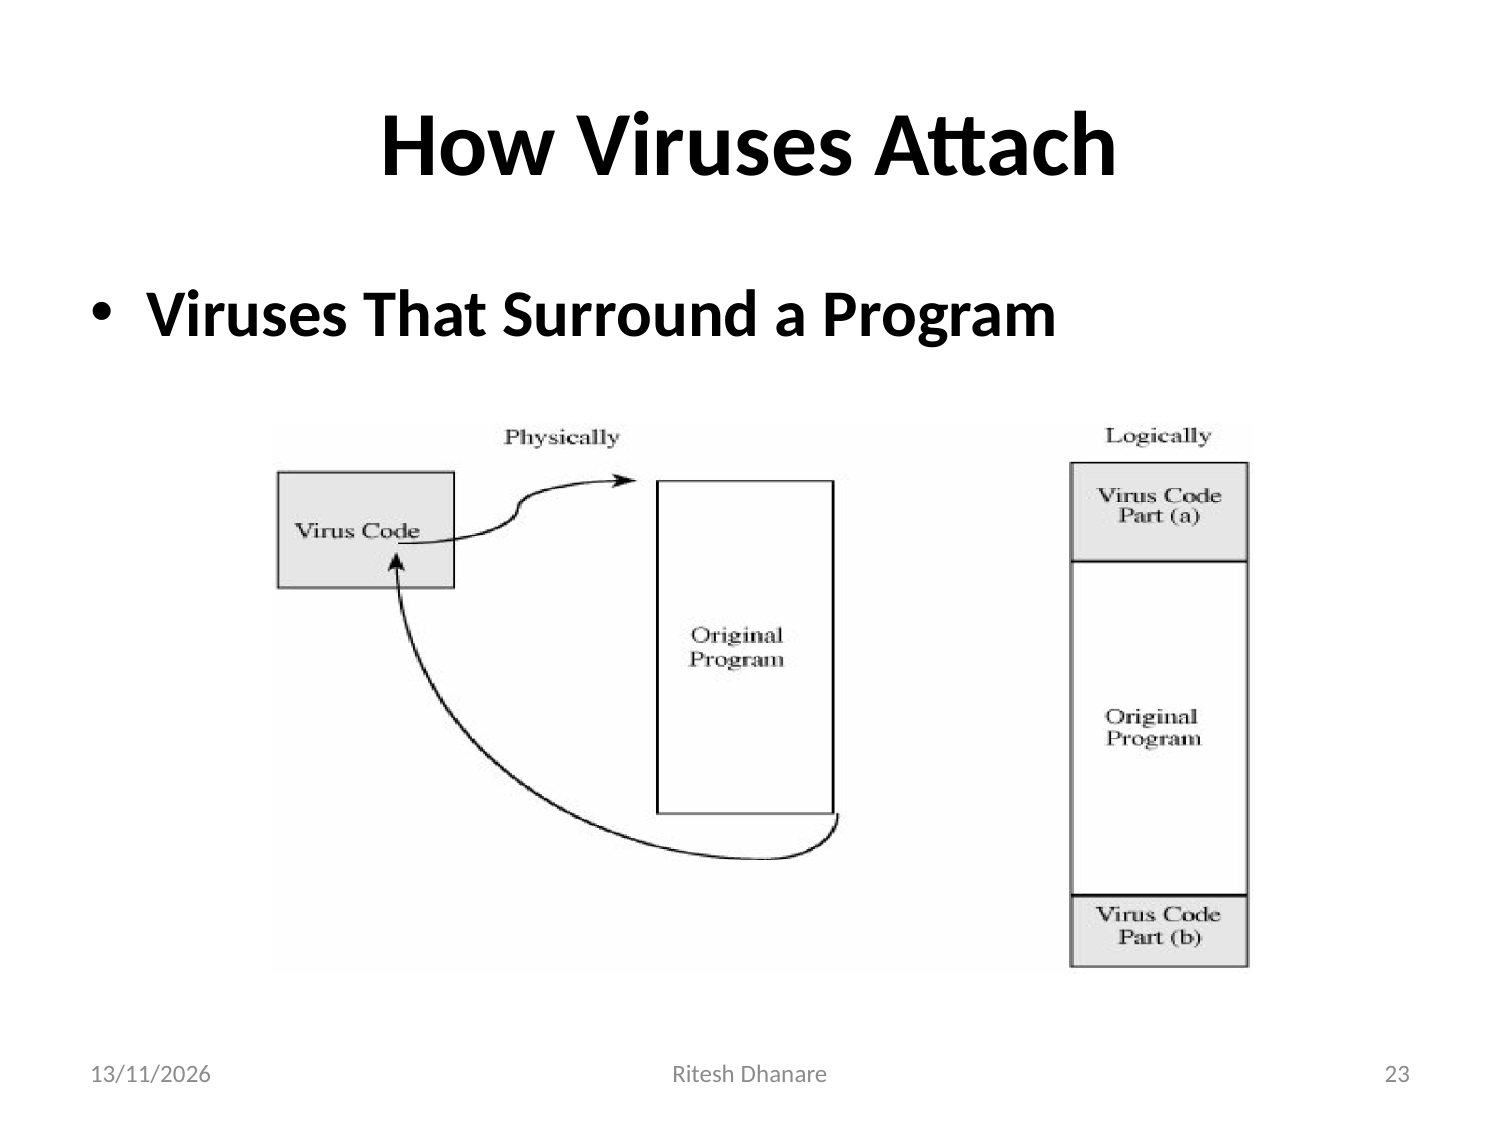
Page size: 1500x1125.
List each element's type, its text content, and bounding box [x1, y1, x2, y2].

slide_number 23 [1074, 1042, 1425, 1103]
title How Viruses Attach [75, 45, 1425, 233]
list Viruses That Surround a Program [75, 262, 1425, 1005]
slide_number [75, 1042, 425, 1103]
picture [218, 407, 1283, 988]
footer Ritesh Dhanare [512, 1042, 988, 1103]
